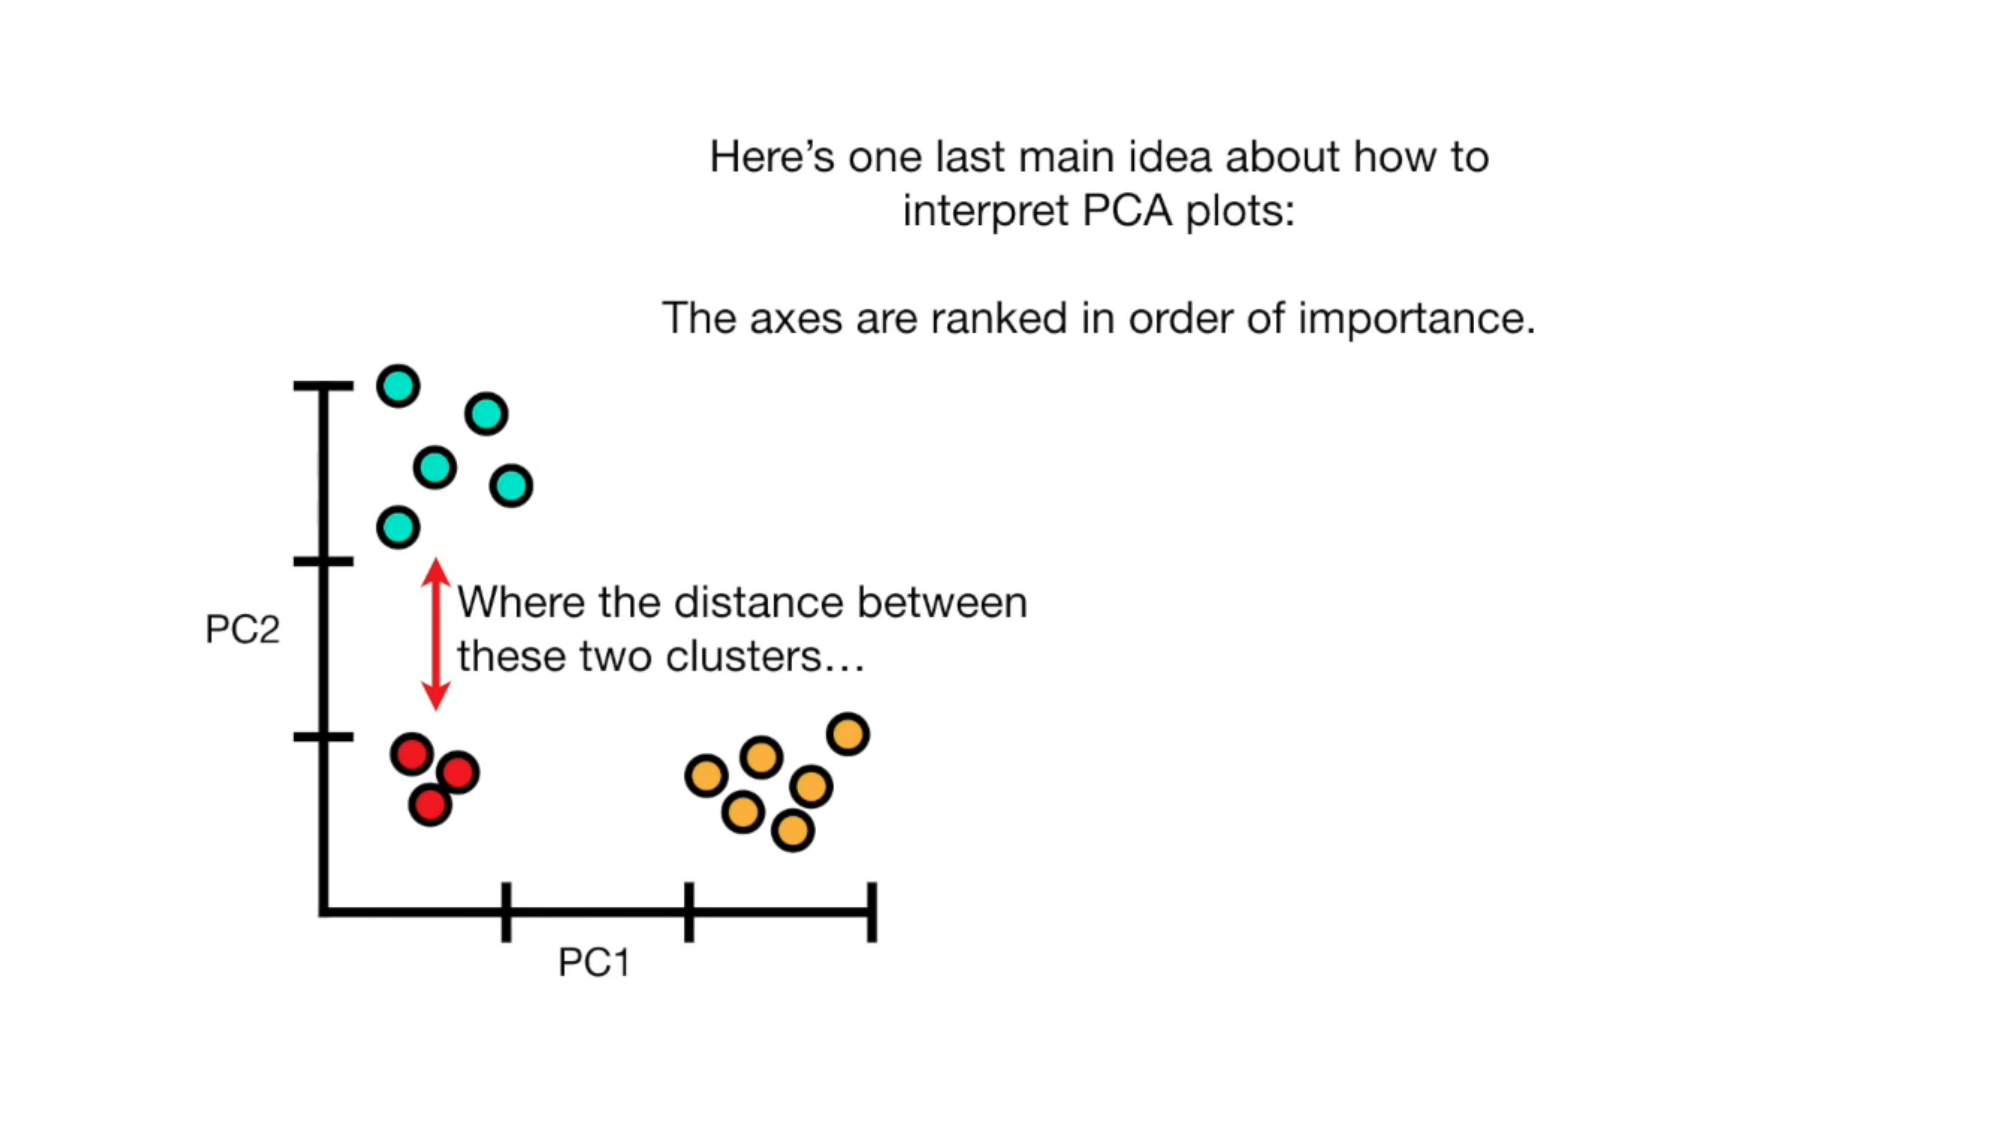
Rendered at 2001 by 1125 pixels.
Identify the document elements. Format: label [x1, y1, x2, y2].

picture [155, 76, 1806, 1051]
